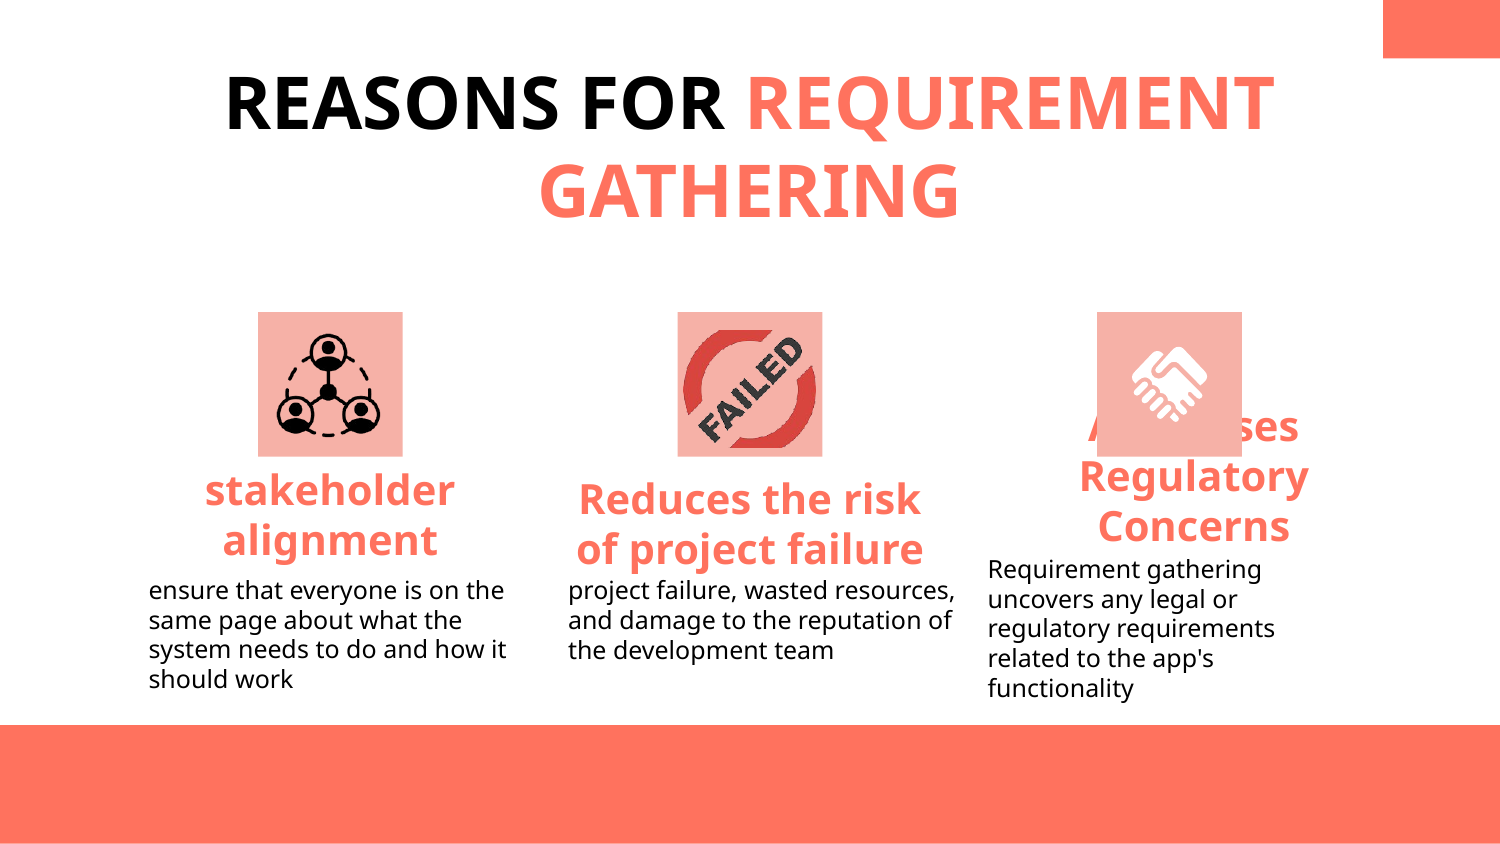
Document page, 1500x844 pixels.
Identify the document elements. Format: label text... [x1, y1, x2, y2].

text_box [1097, 312, 1242, 457]
title REASONS FOR REQUIREMENT GATHERING [97, 107, 1402, 181]
text_box [258, 312, 403, 457]
text_box [677, 312, 823, 457]
title Ensure stakeholder alignment [133, 472, 528, 559]
subtitle ensure that everyone is on the same page about what the system needs to do and how it should work [133, 559, 554, 722]
picture [683, 330, 817, 448]
title Reduces the risk of project failure [553, 485, 947, 559]
picture [273, 330, 384, 441]
subtitle project failure, wasted resources, and damage to the reputation of the development team [553, 559, 972, 690]
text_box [1131, 346, 1208, 423]
title Addresses Regulatory Concerns [977, 472, 1411, 566]
subtitle Requirement gathering uncovers any legal or regulatory requirements related to the app's functionality [972, 538, 1367, 707]
